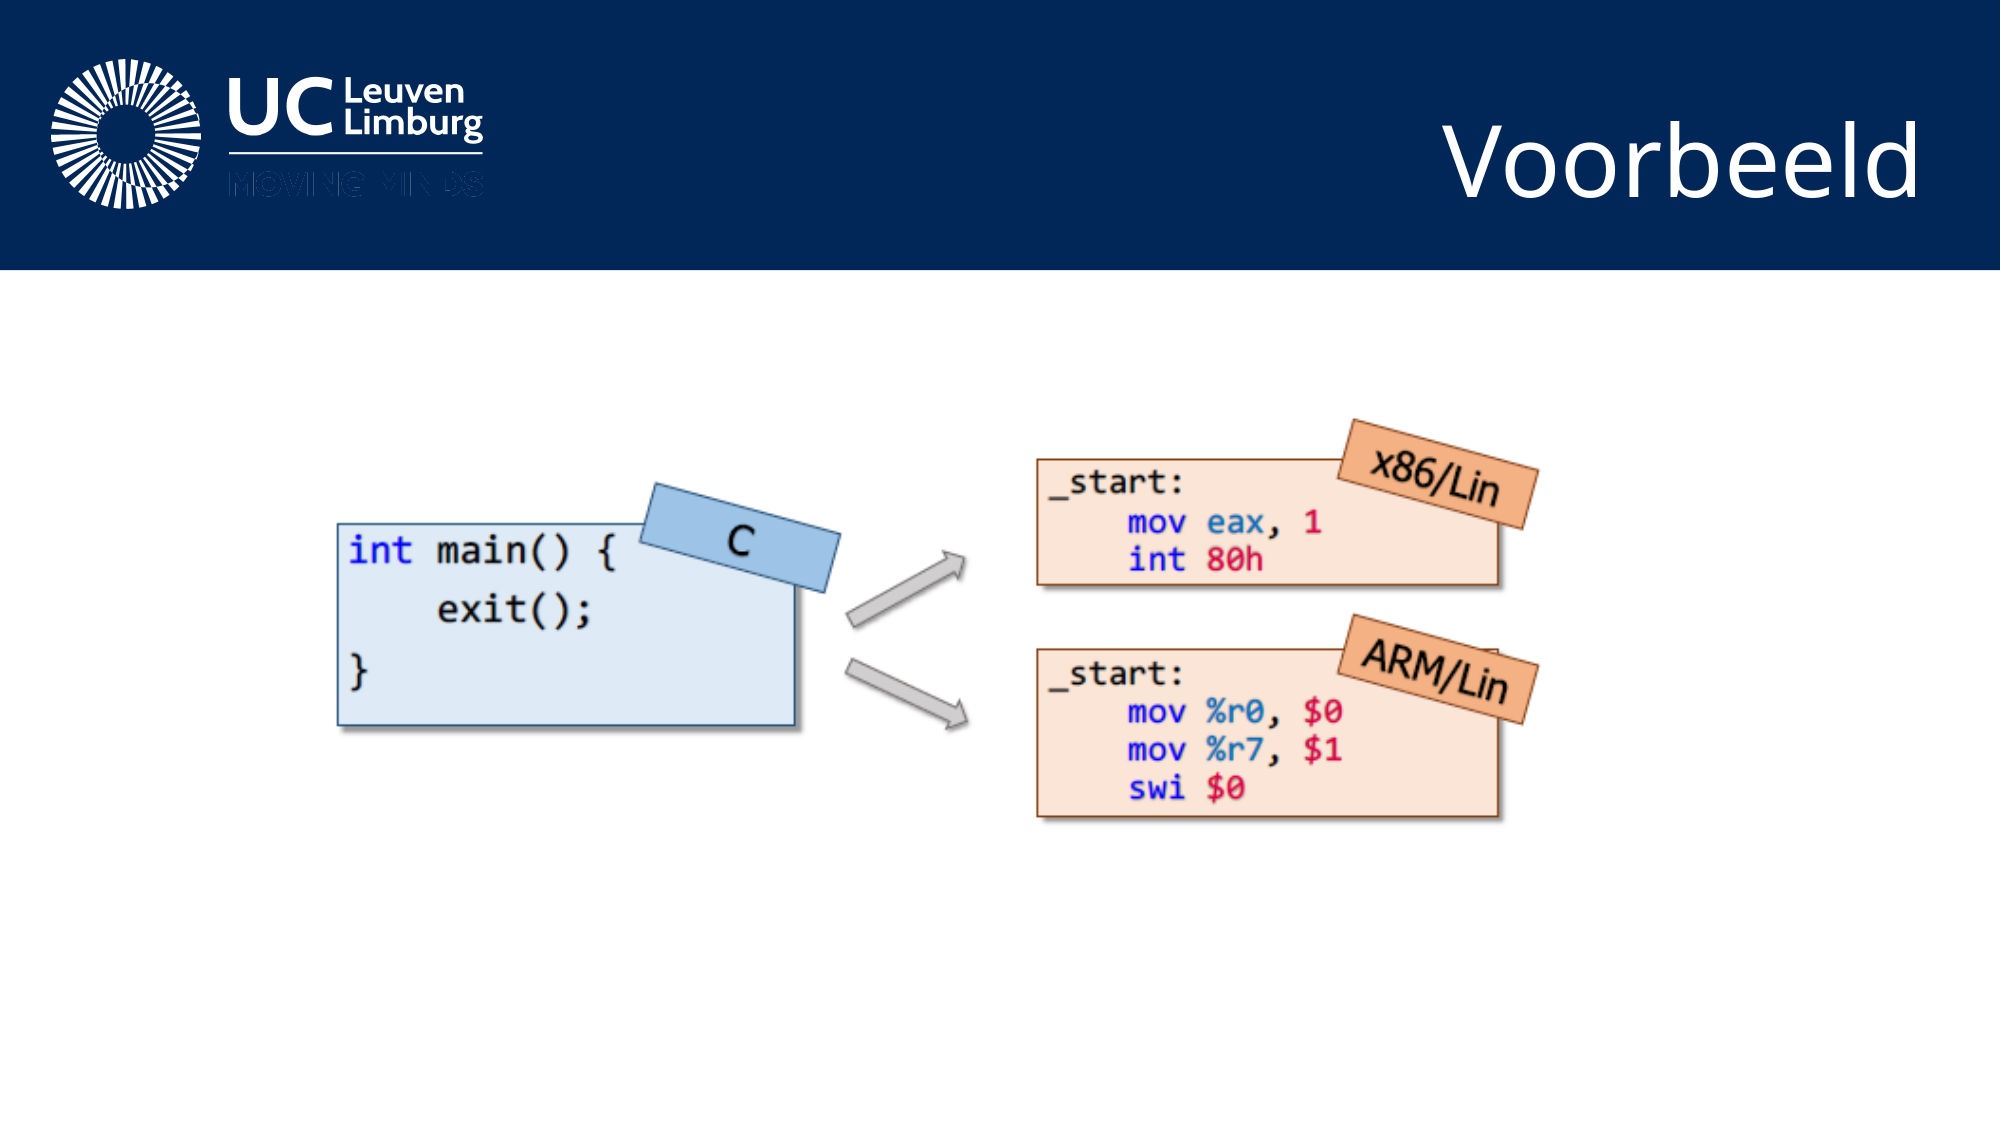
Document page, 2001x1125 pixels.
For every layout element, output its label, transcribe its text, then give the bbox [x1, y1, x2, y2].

picture [324, 402, 1579, 833]
picture [51, 59, 307, 209]
title Voorbeeld [307, 59, 1940, 271]
